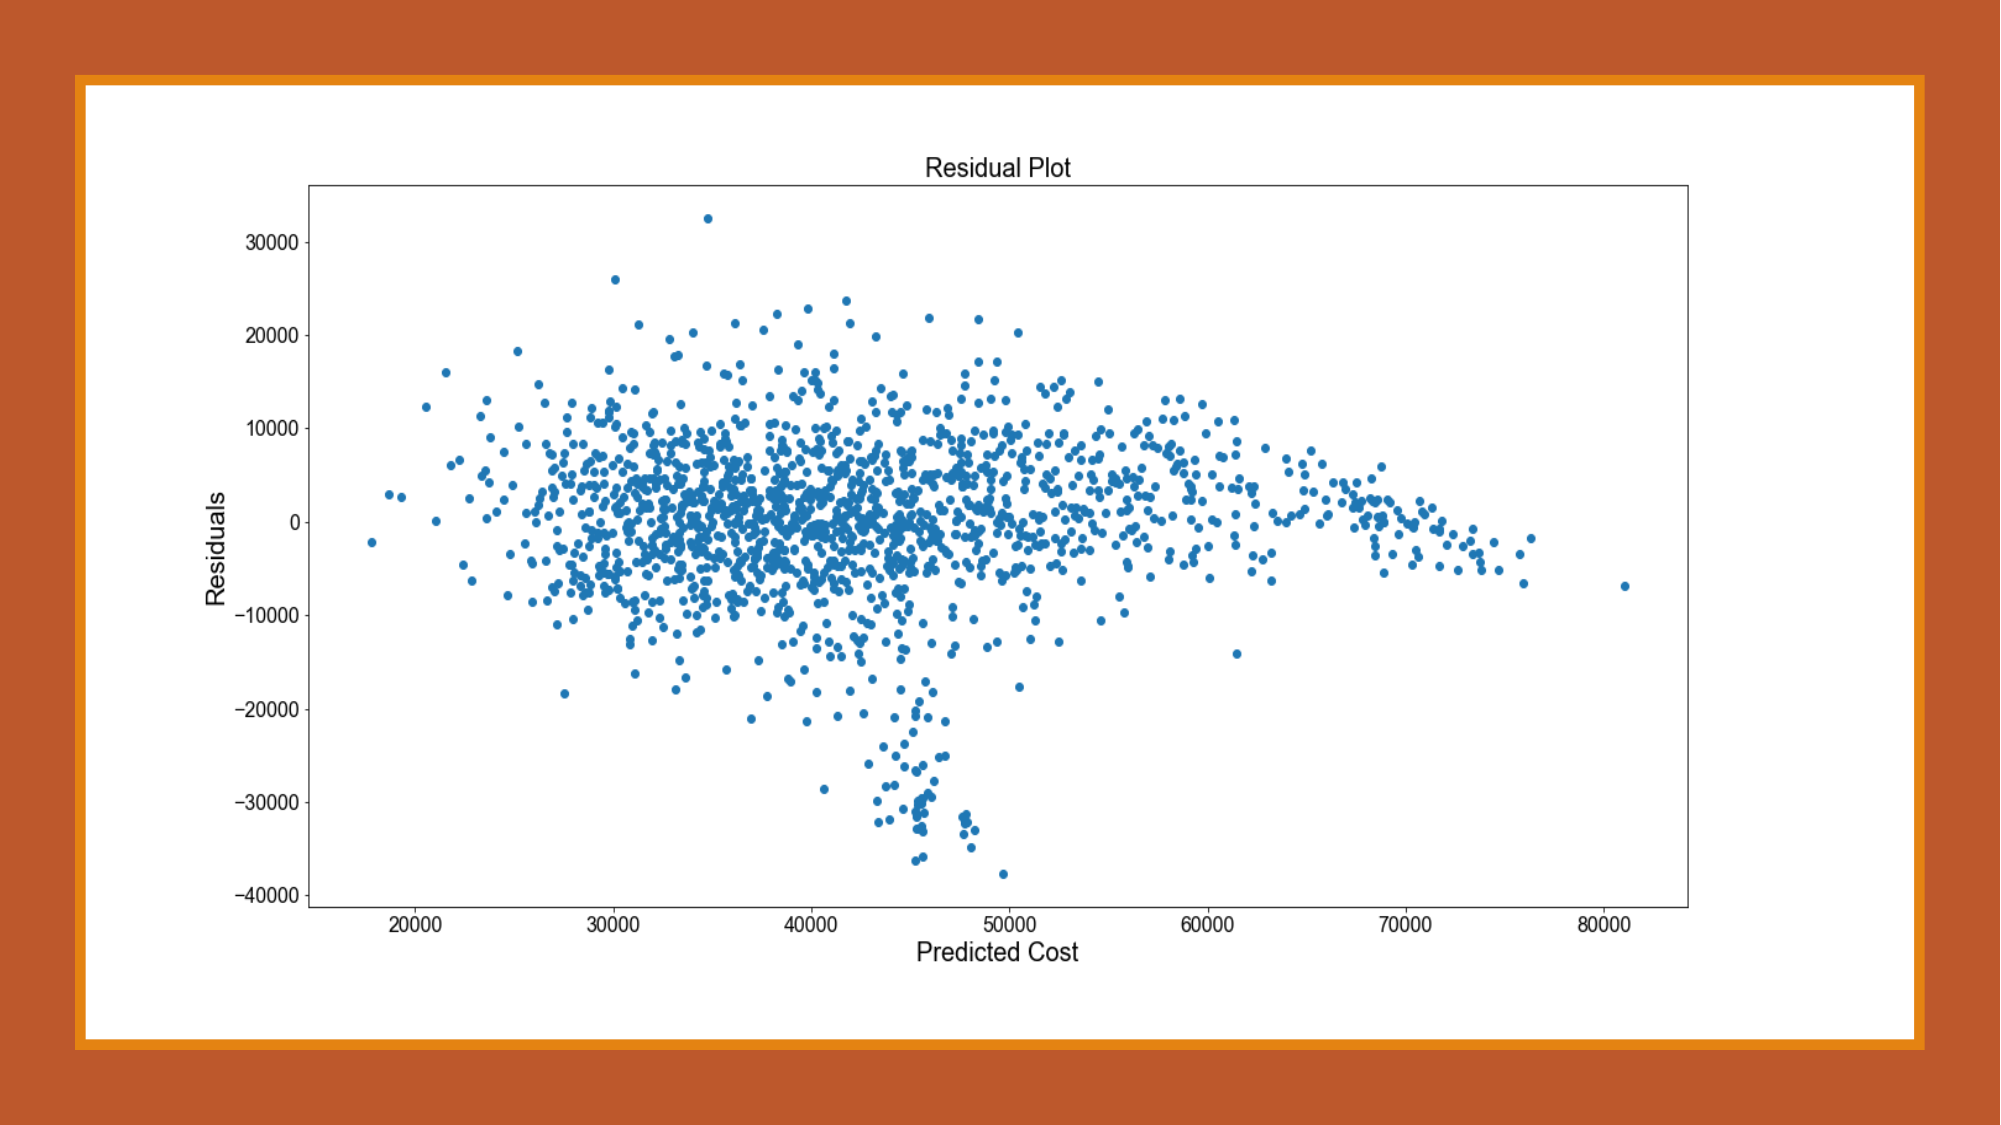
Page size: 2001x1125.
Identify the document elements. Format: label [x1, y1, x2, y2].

text_box [84, 84, 1916, 1041]
text_box [74, 74, 1926, 1051]
text_box [0, 0, 2000, 1125]
list [195, 148, 1700, 976]
